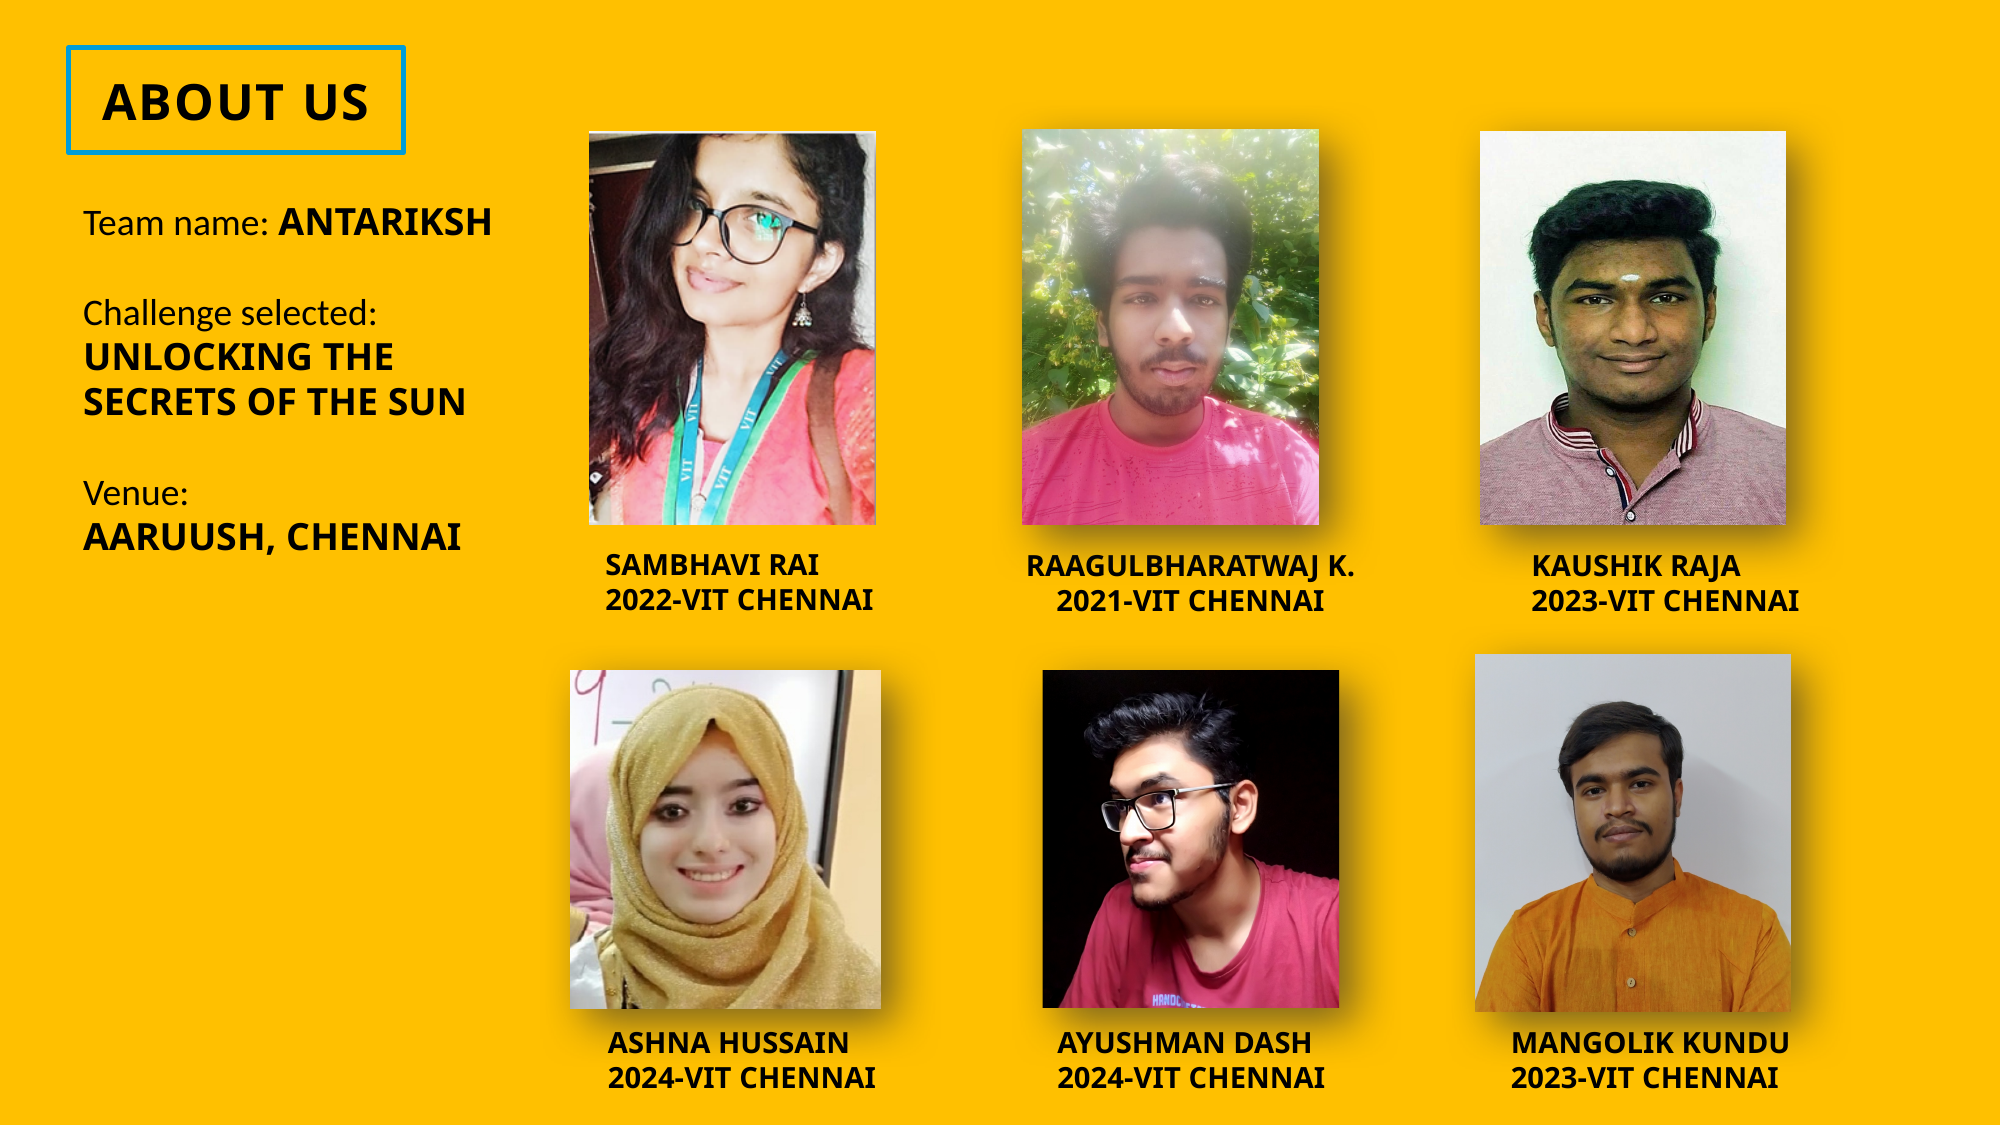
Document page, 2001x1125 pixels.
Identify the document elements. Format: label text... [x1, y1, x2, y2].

picture [1022, 129, 1320, 525]
picture [1022, 670, 1360, 1008]
text_box RAAGULBHARATWAJ K. 2021-VIT CHENNAI [1011, 539, 1371, 625]
text_box SAMBHAVI RAI 2022-VIT CHENNAI [590, 538, 981, 624]
picture [1480, 131, 1786, 525]
text_box MANGOLIK KUNDU 2023-VIT CHENNAI [1496, 1017, 1806, 1103]
text_box ASHNA HUSSAIN 2024-VIT CHENNAI [593, 1017, 892, 1103]
text_box Team name: ANTARIKSH Challenge selected: UNLOCKING THE SECRETS OF THE SUN Venue: AARUUSH, CHENNAI [68, 190, 517, 611]
picture [570, 670, 881, 1009]
picture [589, 131, 876, 525]
picture [1475, 654, 1791, 1012]
text_box AYUSHMAN DASH 2024-VIT CHENNAI [1042, 1017, 1421, 1103]
title About us [66, 45, 406, 155]
text_box KAUSHIK RAJA 2023-VIT CHENNAI [1516, 539, 1815, 625]
